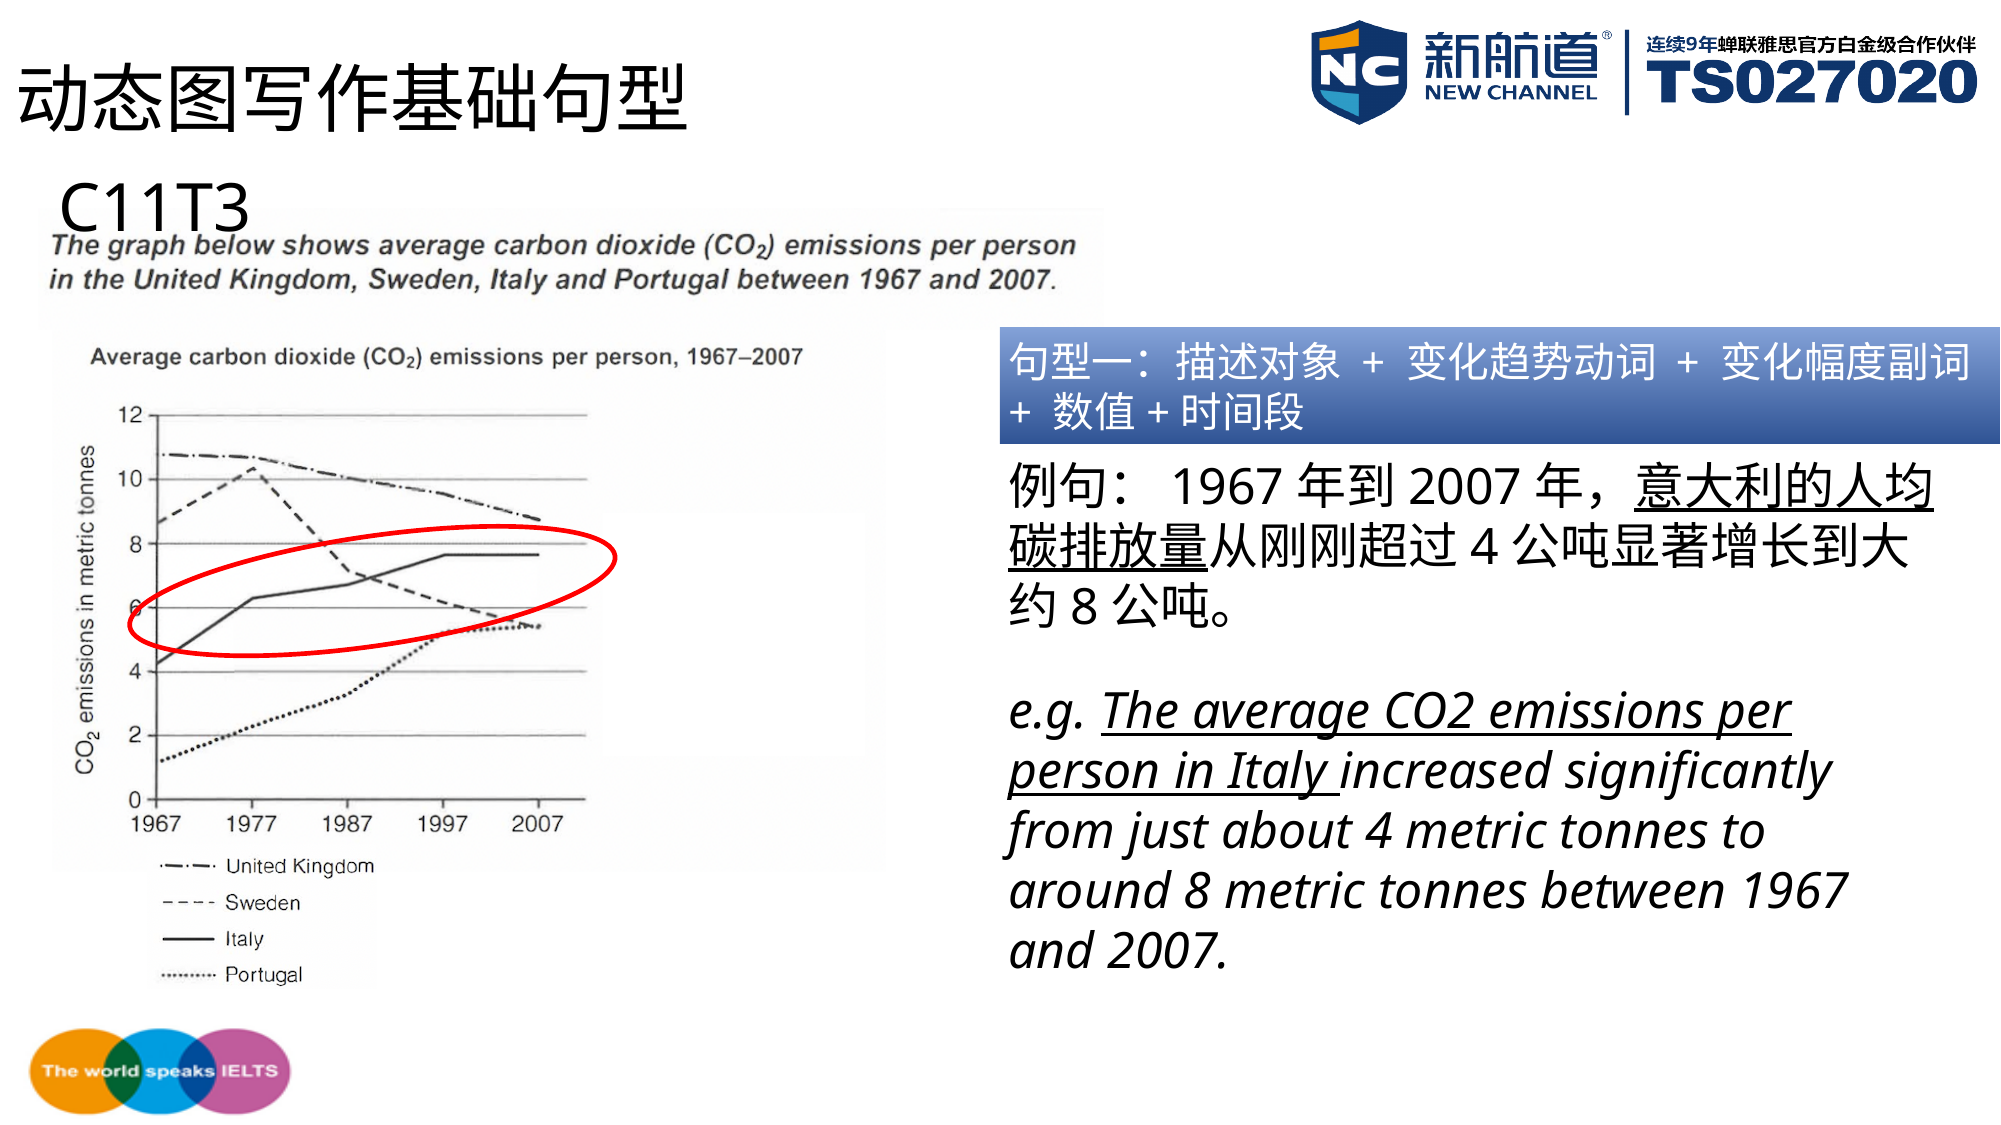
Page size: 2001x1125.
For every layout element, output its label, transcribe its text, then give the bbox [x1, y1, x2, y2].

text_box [38, 156, 1104, 989]
text_box 例句：1967年到2007年，意大利的人均碳排放量从刚刚超过4公吨显著增长到大约8公吨。 [1104, 446, 1957, 643]
text_box e.g. The average CO2 emissions per person in Italy increased significantly from just about 4 metric tonnes to around 8 metric tonnes between 1967 and 2007. [1104, 670, 1931, 988]
title 动态图写作基础句型 [0, 0, 1725, 212]
picture [4, 1024, 311, 1122]
picture [1725, 0, 1983, 146]
text_box 句型一：描述对象 + 变化趋势动词 + 变化幅度副词+ 数值+时间段 [1104, 327, 2000, 444]
